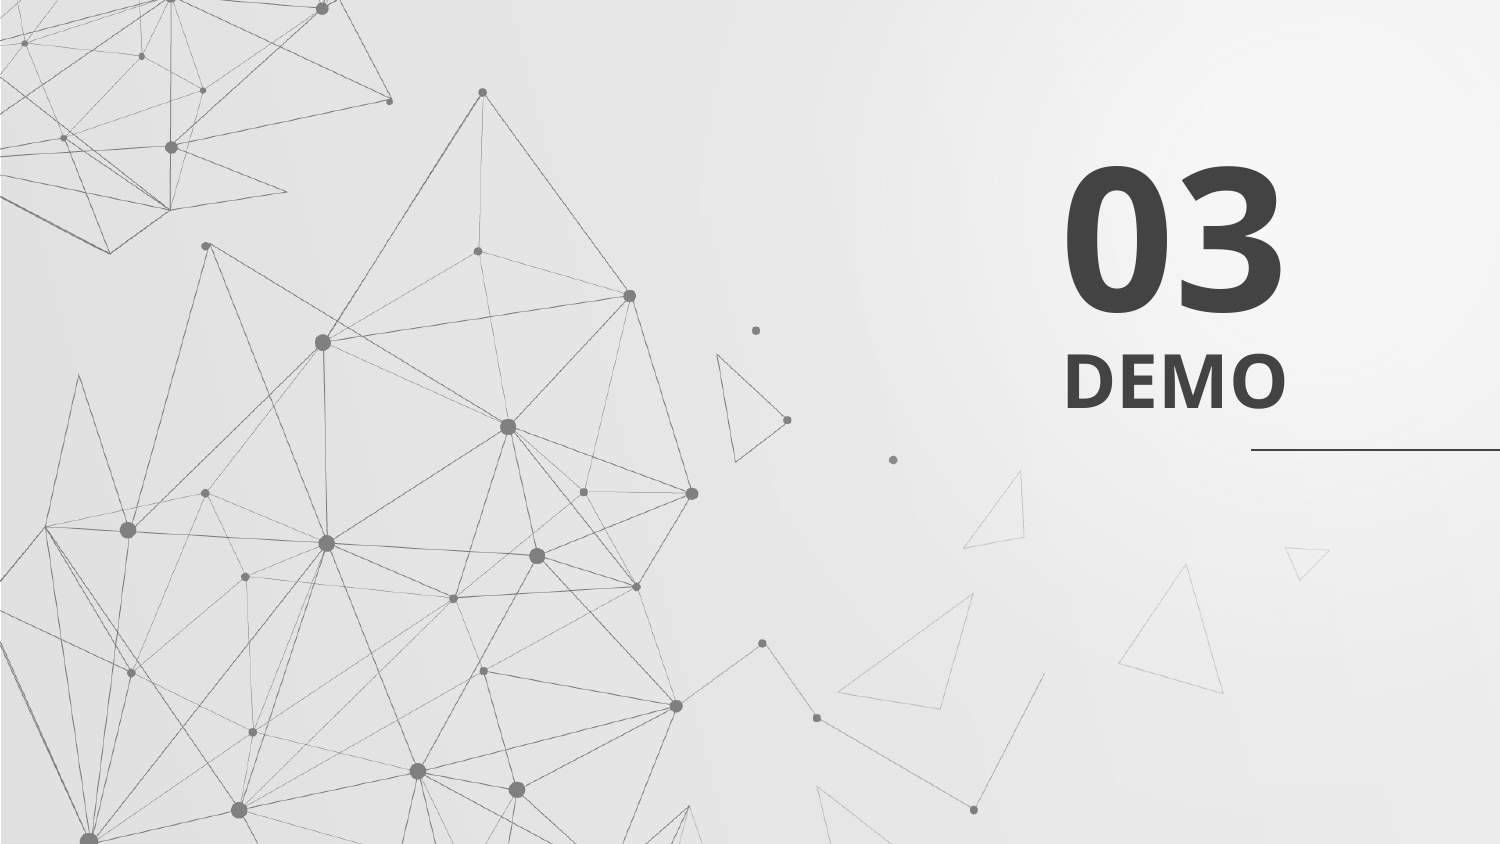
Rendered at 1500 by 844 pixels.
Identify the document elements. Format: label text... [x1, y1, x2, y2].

title DEMO [451, 220, 1305, 537]
title 03 [815, 169, 1305, 294]
picture [0, 0, 1500, 844]
